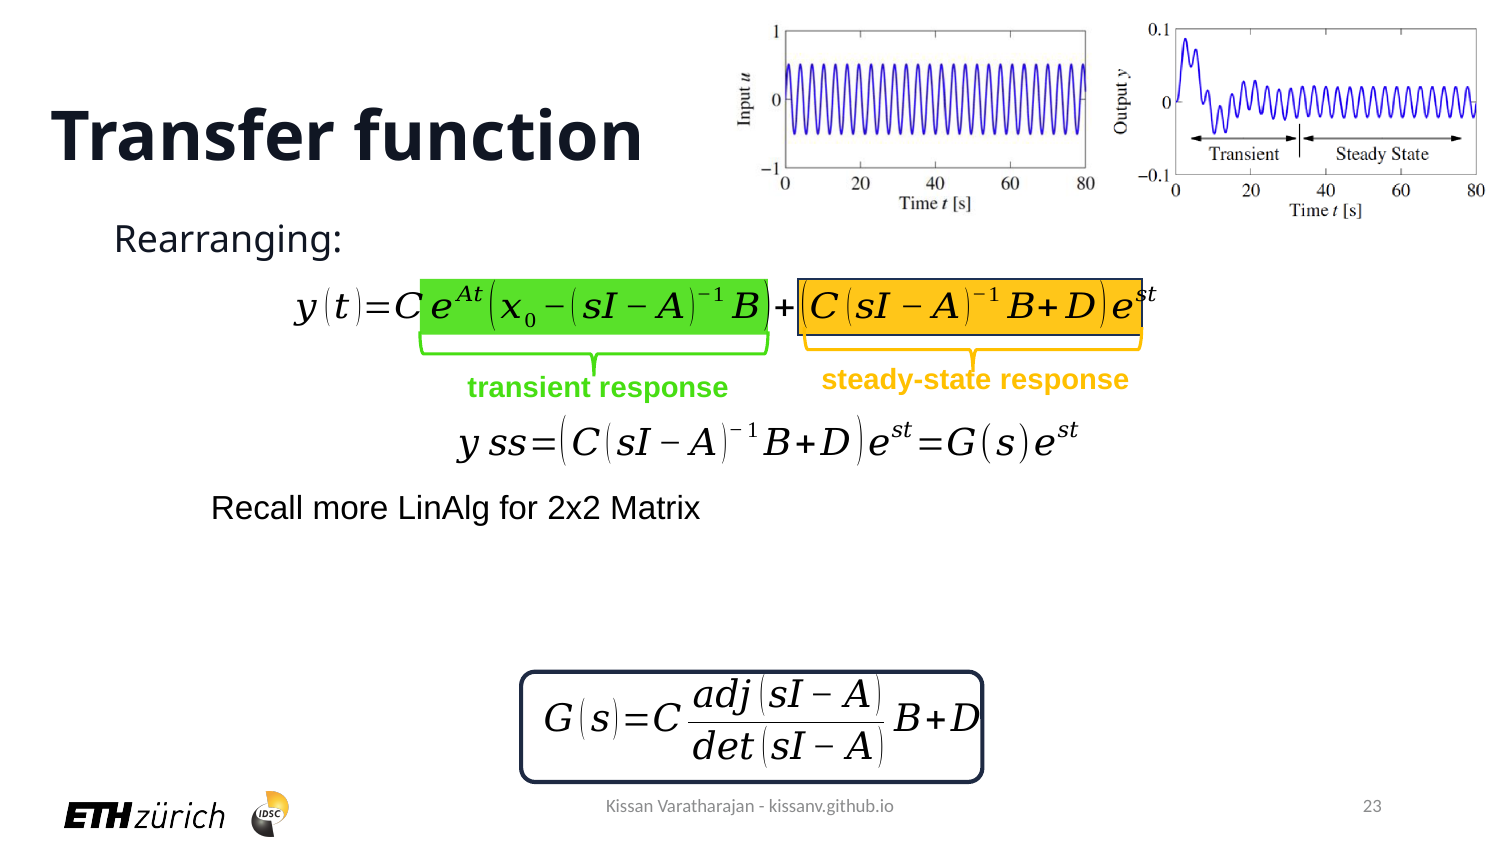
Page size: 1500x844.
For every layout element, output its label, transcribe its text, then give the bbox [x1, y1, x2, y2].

footer Kissan Varatharajan - kissanv.github.io [496, 782, 1004, 827]
slide_number 23 [1059, 782, 1397, 827]
text_box [419, 331, 769, 361]
text_box transient response [452, 361, 744, 411]
picture [38, 776, 293, 844]
text_box [803, 327, 1143, 373]
picture [707, 0, 1500, 224]
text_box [521, 671, 983, 782]
list Rearranging: [98, 213, 1393, 749]
